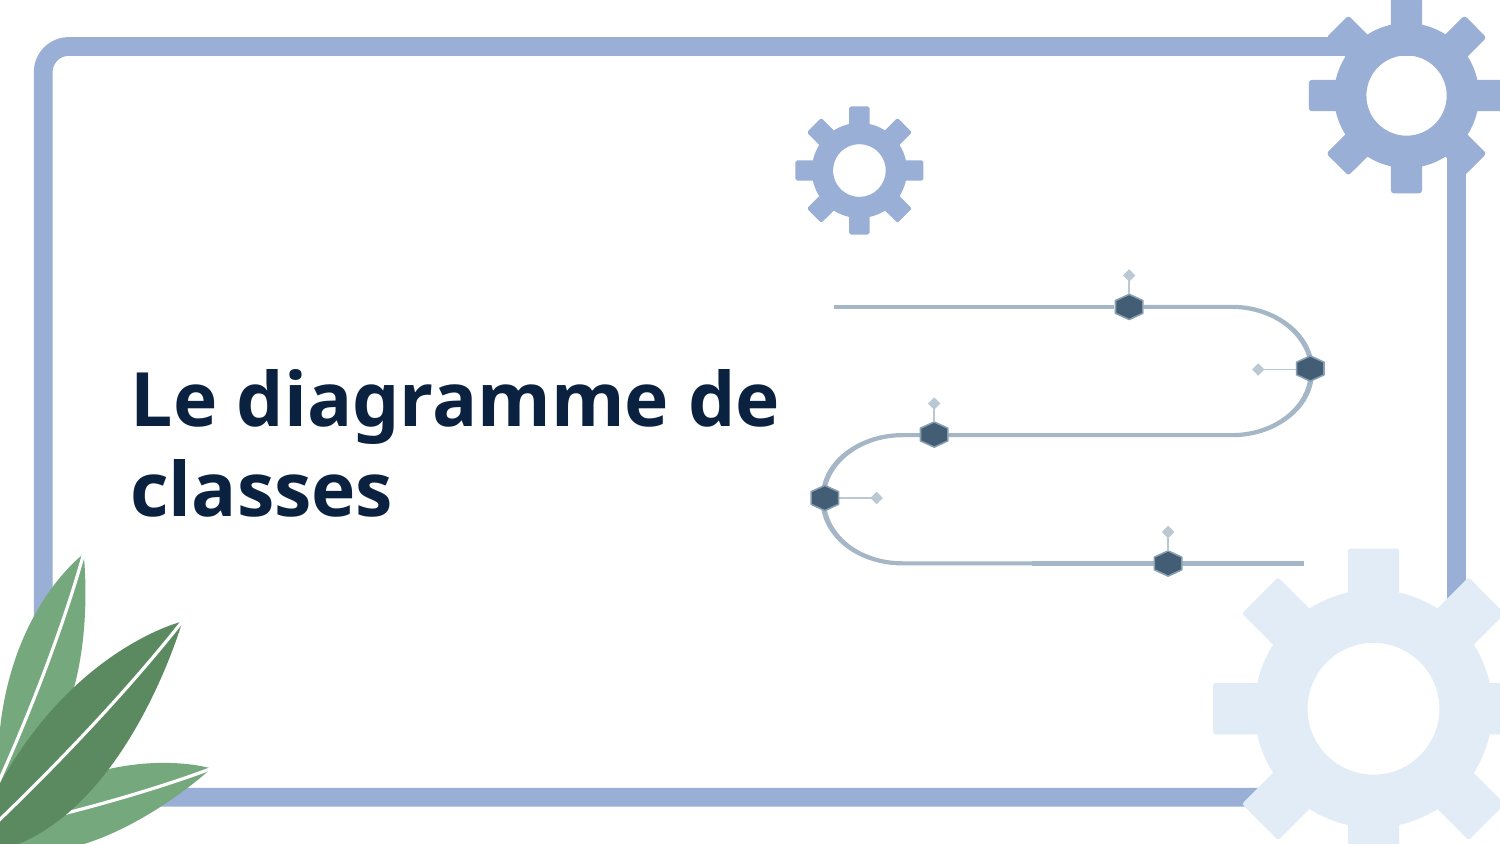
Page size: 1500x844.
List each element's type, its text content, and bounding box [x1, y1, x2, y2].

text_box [1308, 0, 1500, 194]
title Le diagramme de classes [115, 321, 880, 653]
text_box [810, 275, 1325, 577]
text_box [0, 553, 213, 844]
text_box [1212, 548, 1500, 844]
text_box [795, 106, 924, 235]
